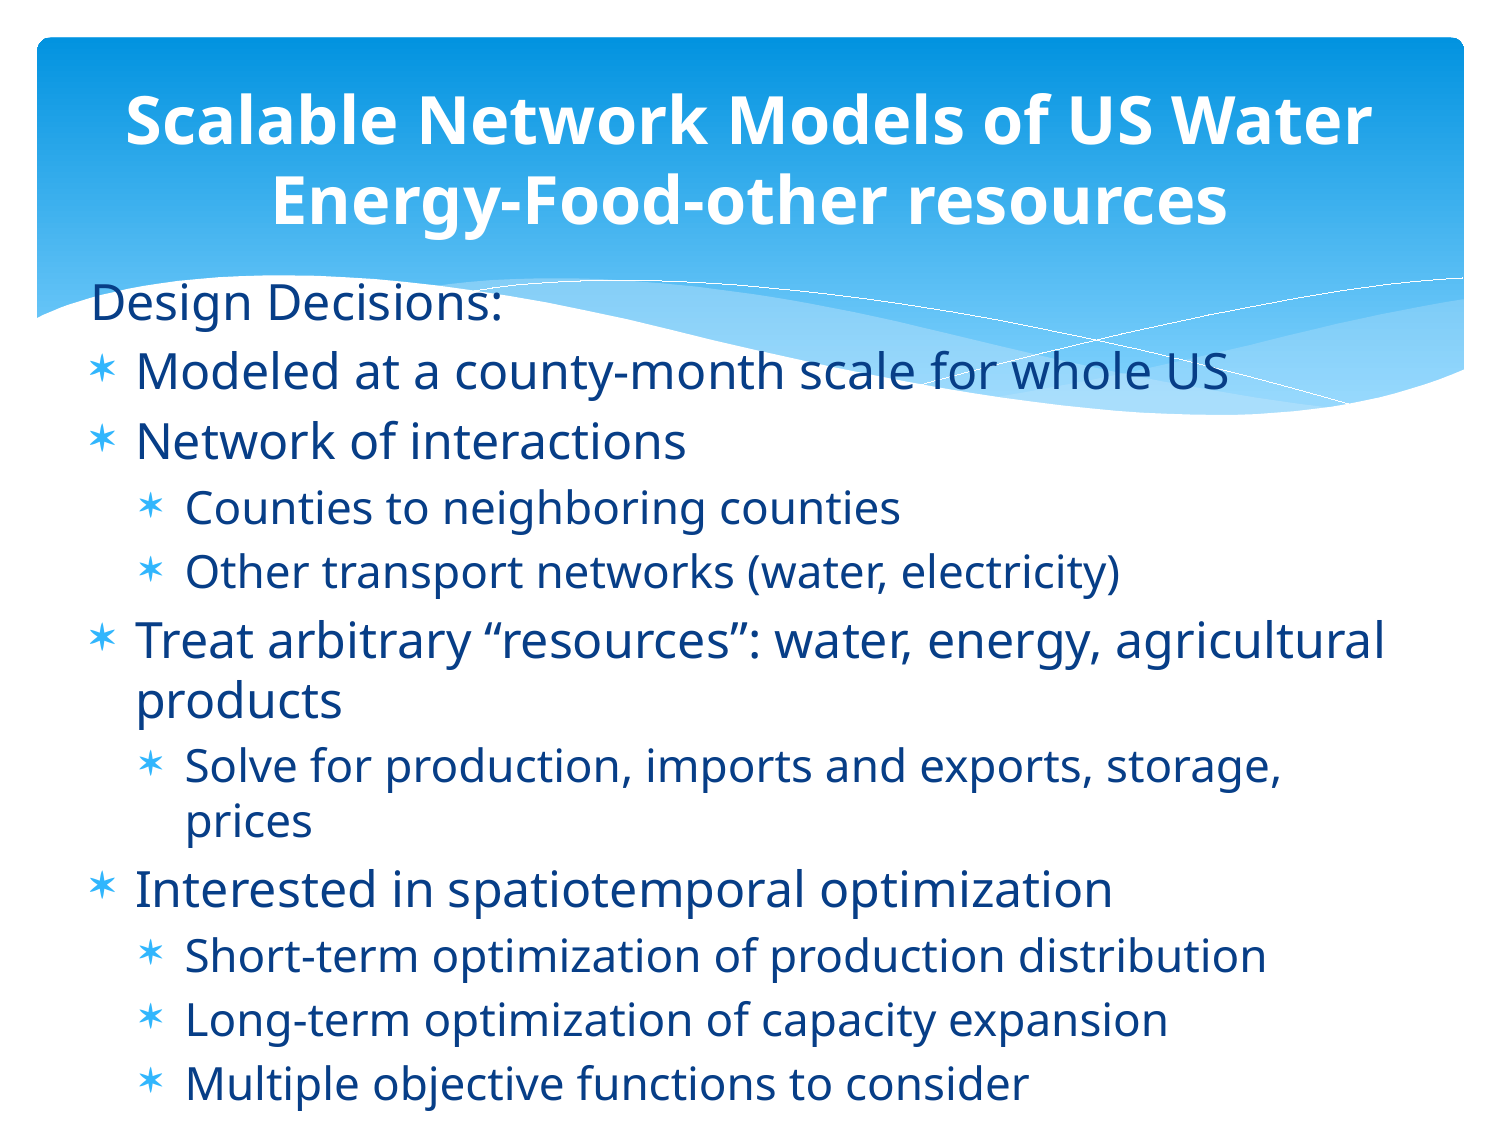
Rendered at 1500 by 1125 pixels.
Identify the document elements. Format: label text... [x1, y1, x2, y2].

list Design Decisions: Modeled at a county-month scale for whole US Network of interactions Counties to neighboring counties Other transport networks (water, electricity) Treat arbitrary “resources”: water, energy, agricultural products Solve for production, imports and exports, storage, prices Interested in spatiotemporal optimization Short-term optimization of production distribution Long-term optimization of capacity expansion Multiple objective functions to consider [75, 262, 1425, 1125]
title Scalable Network Models of US Water Energy-Food-other resources [75, 55, 1425, 261]
